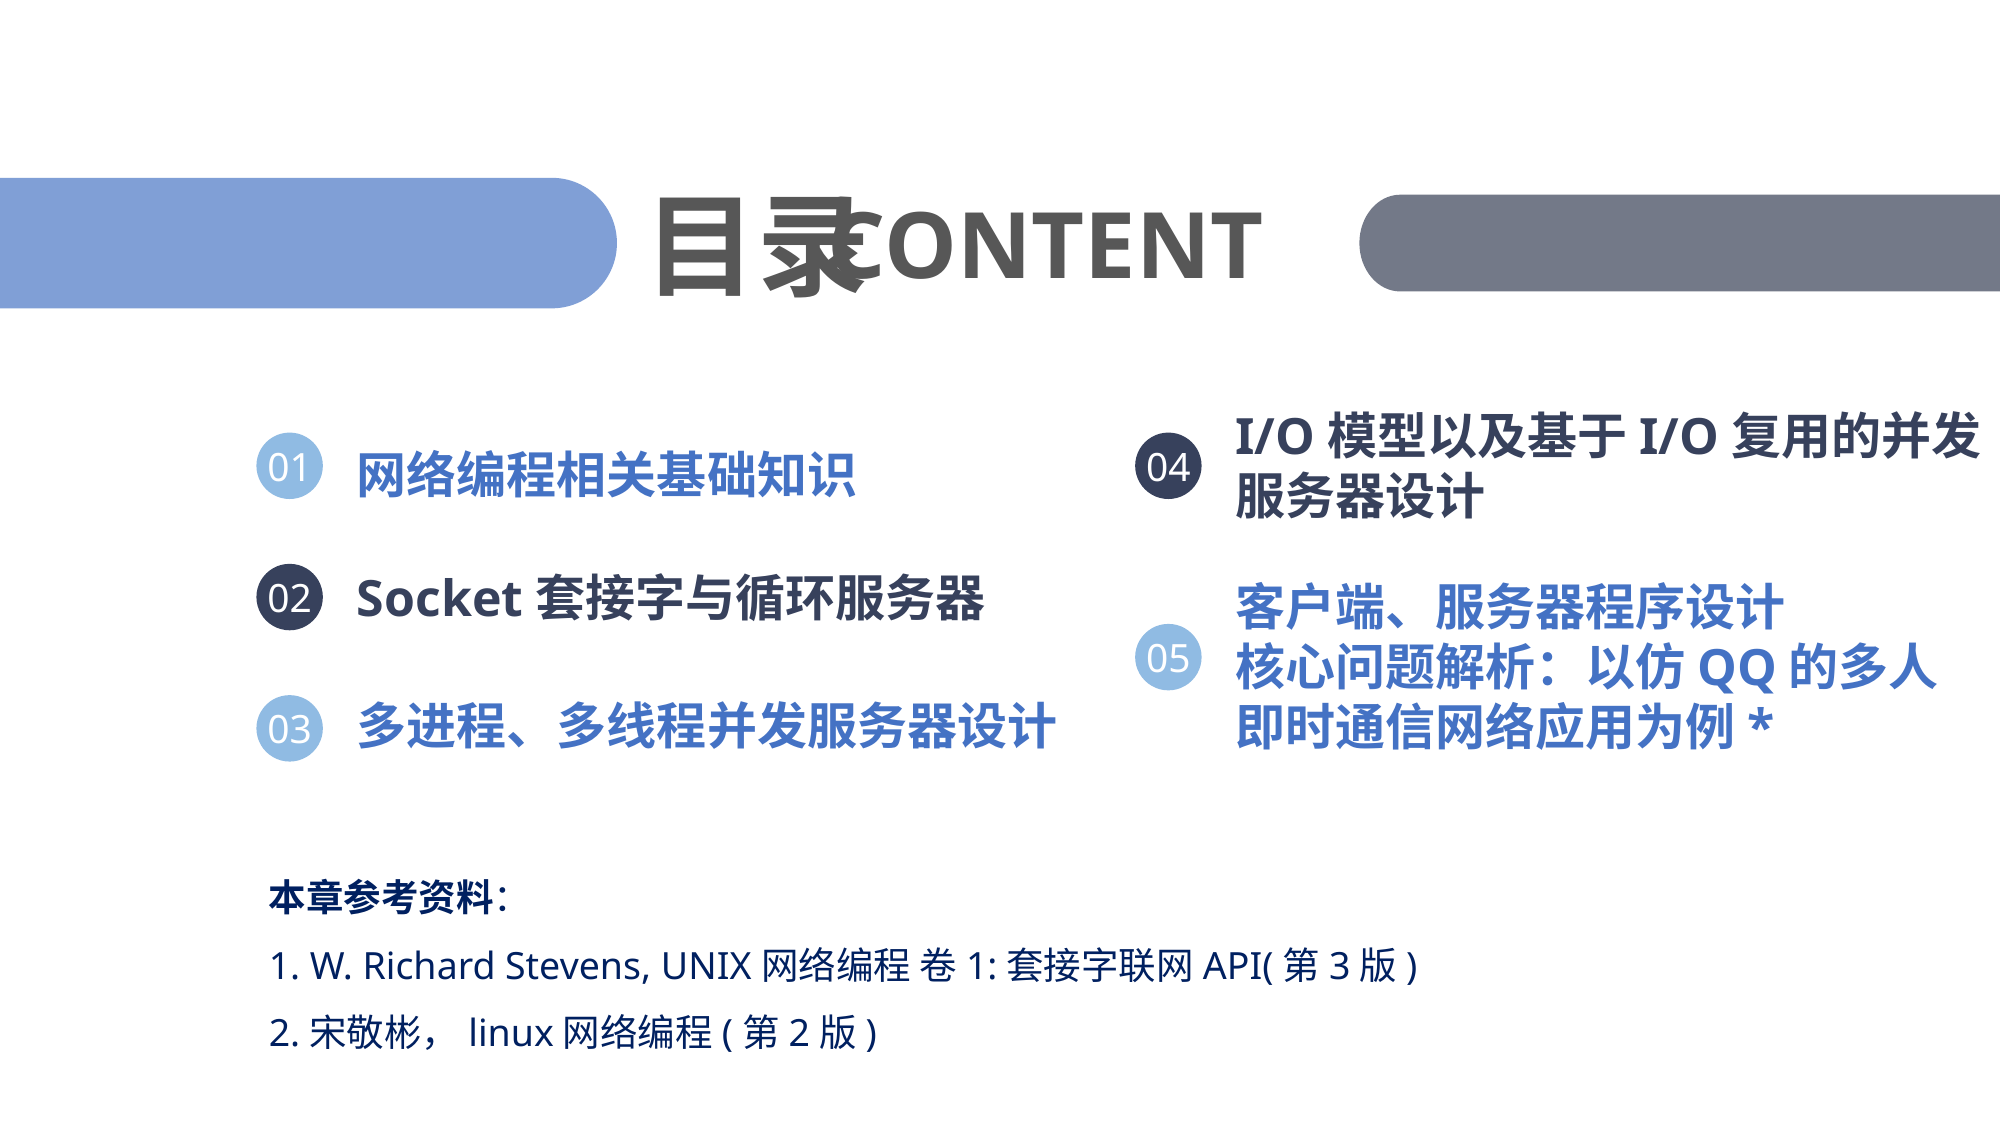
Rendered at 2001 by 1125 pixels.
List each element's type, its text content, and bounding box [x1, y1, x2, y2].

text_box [256, 563, 897, 631]
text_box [256, 432, 897, 499]
text_box 本章参考资料： 1. W. Richard Stevens, UNIX网络编程 卷1:套接字联网API(第3版) 2.宋敬彬，linux网络编程(第2版) [254, 844, 1776, 1062]
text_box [1135, 432, 1776, 499]
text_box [1135, 623, 1776, 691]
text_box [256, 695, 897, 762]
